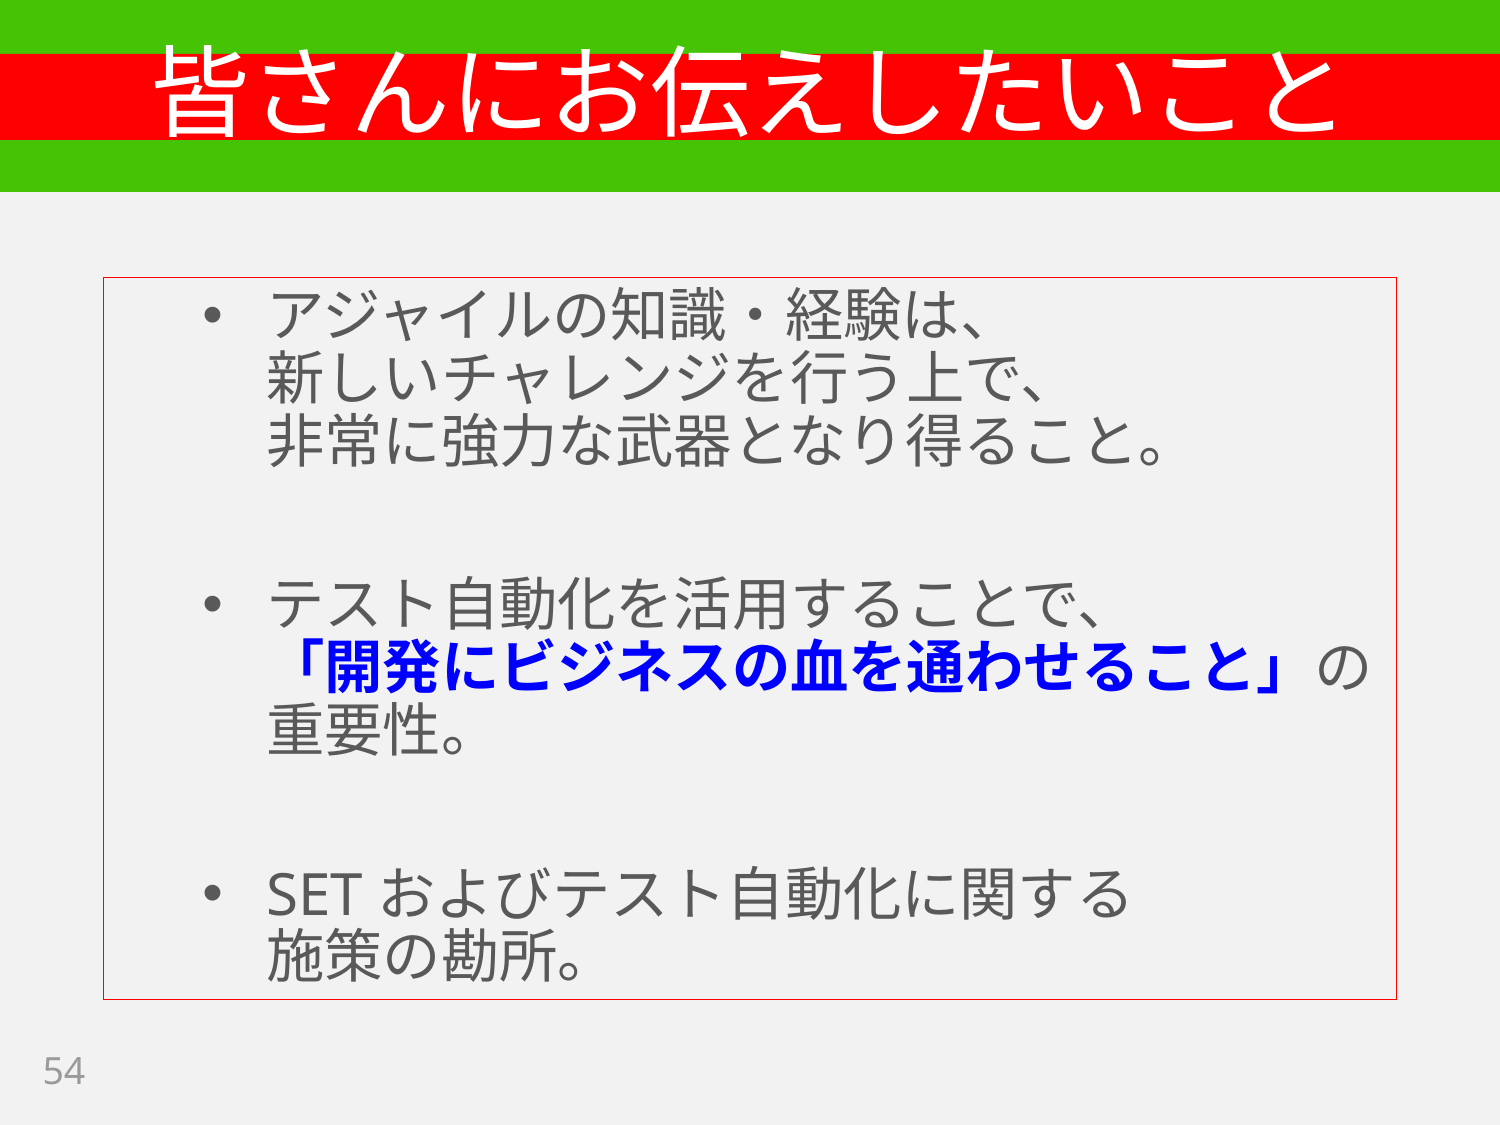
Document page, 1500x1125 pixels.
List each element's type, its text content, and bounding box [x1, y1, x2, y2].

list アジャイルの知識・経験は、 新しいチャレンジを行う上で、 非常に強力な武器となり得ること。 テスト自動化を活用することで、 「開発にビジネスの血を通わせること」の 重要性。 SETおよびテスト自動化に関する 施策の勘所。 [103, 277, 1397, 1000]
title 皆さんにお伝えしたいこと [0, 53, 1500, 140]
slide_number 54 [27, 1042, 146, 1102]
